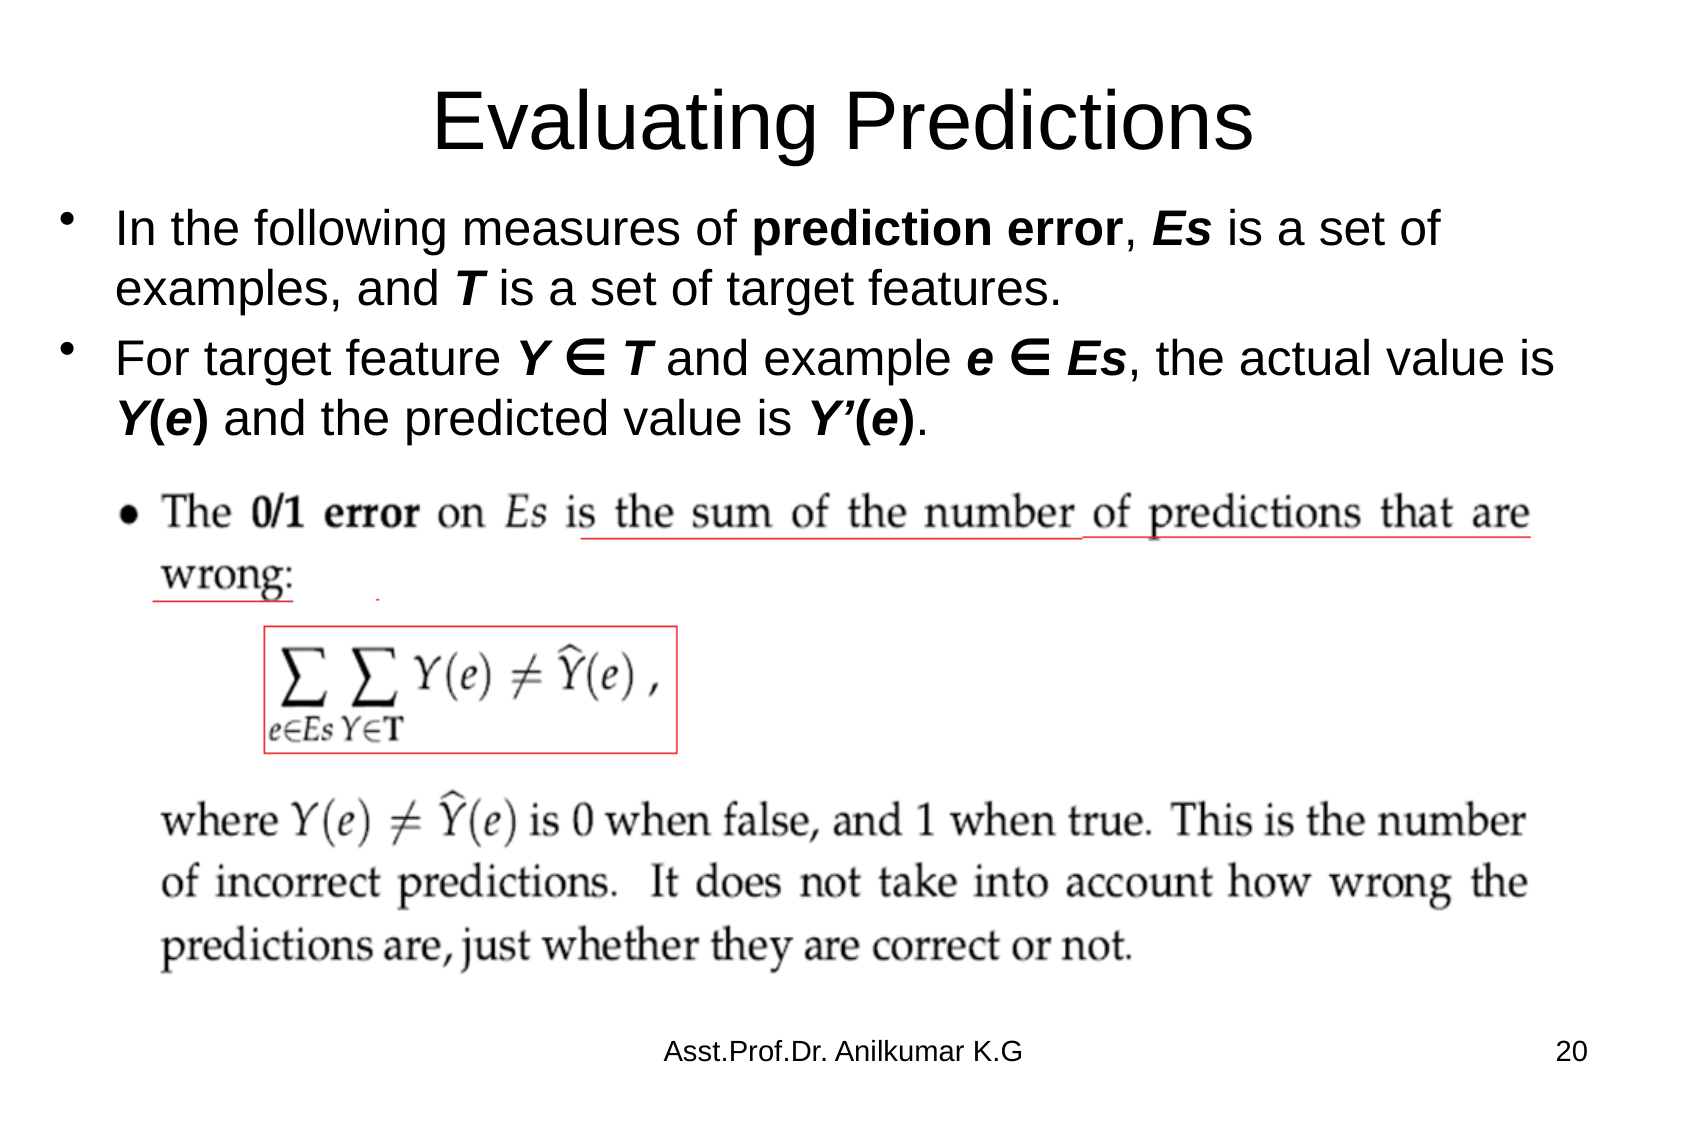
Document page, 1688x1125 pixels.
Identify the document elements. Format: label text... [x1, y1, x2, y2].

footer Asst.Prof.Dr. Anilkumar K.G [576, 1024, 1112, 1103]
picture [105, 474, 1540, 984]
title Evaluating Predictions [84, 44, 1604, 188]
list In the following measures of prediction error, Es is a set of examples, and T is a set of target features. For target feature Y ∈ T and example e ∈ Es, the actual value is Y(e) and the predicted value is Y’(e). [43, 187, 1657, 1006]
slide_number 20 [1209, 1024, 1604, 1103]
